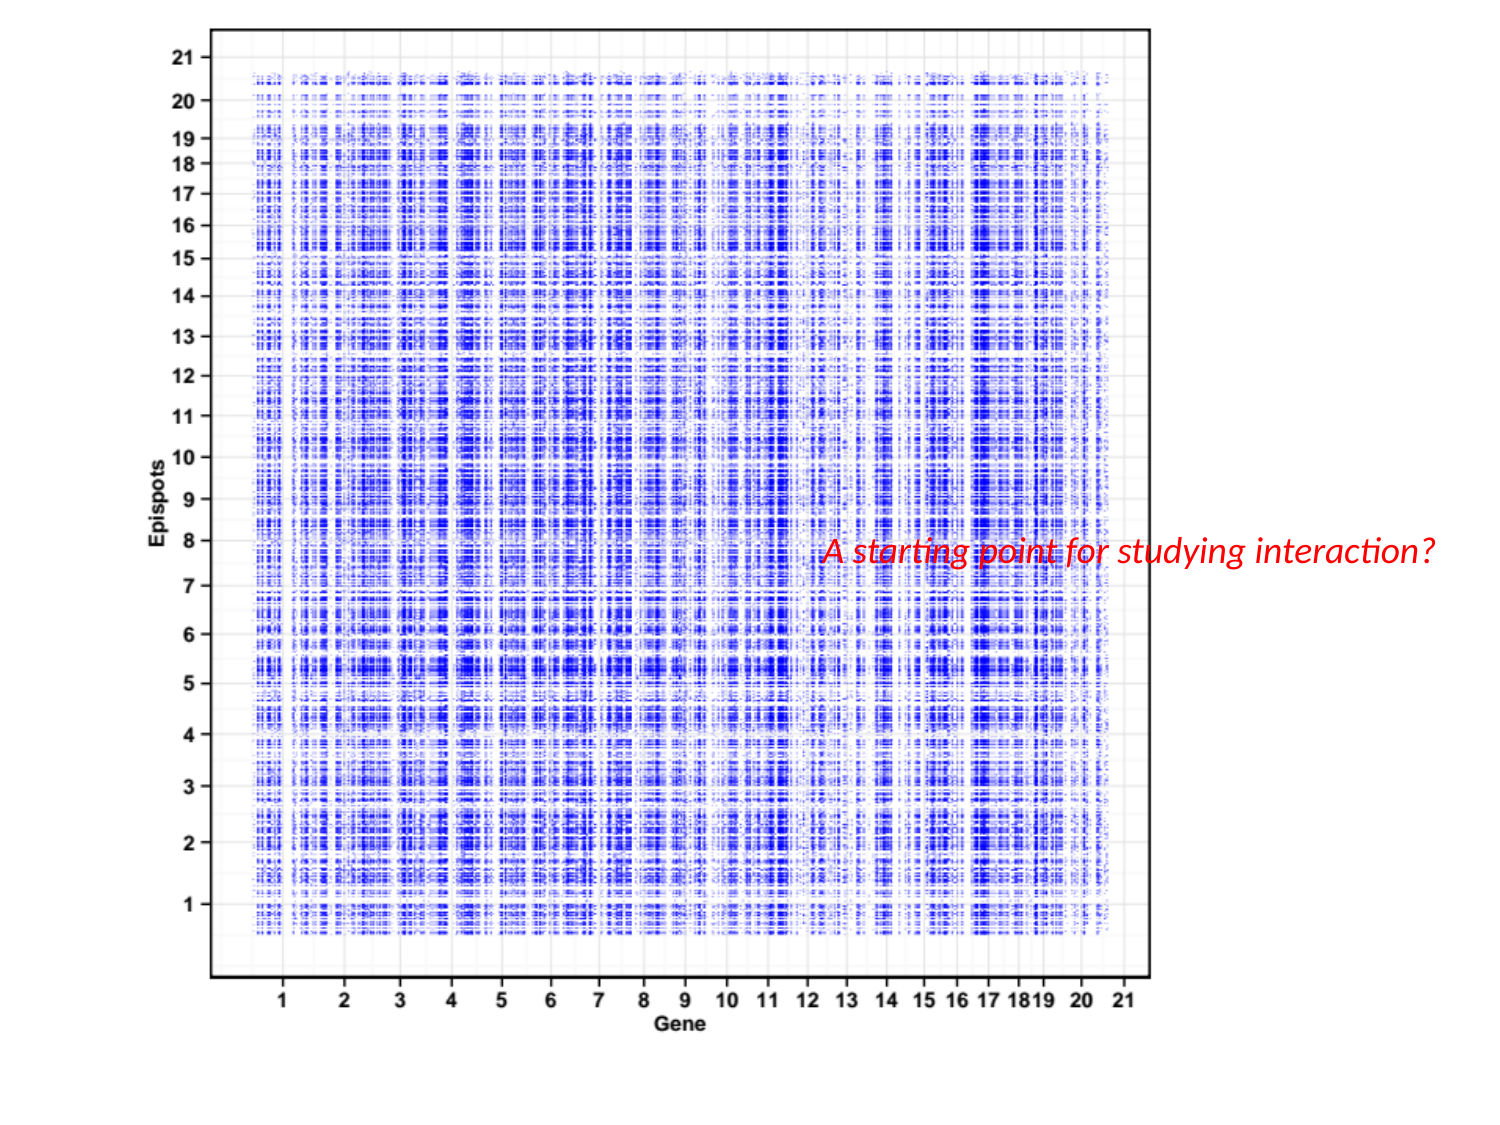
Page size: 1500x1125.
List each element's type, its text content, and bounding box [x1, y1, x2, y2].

picture [127, 0, 1179, 1051]
text_box A starting point for studying interaction? [1182, 518, 1453, 579]
